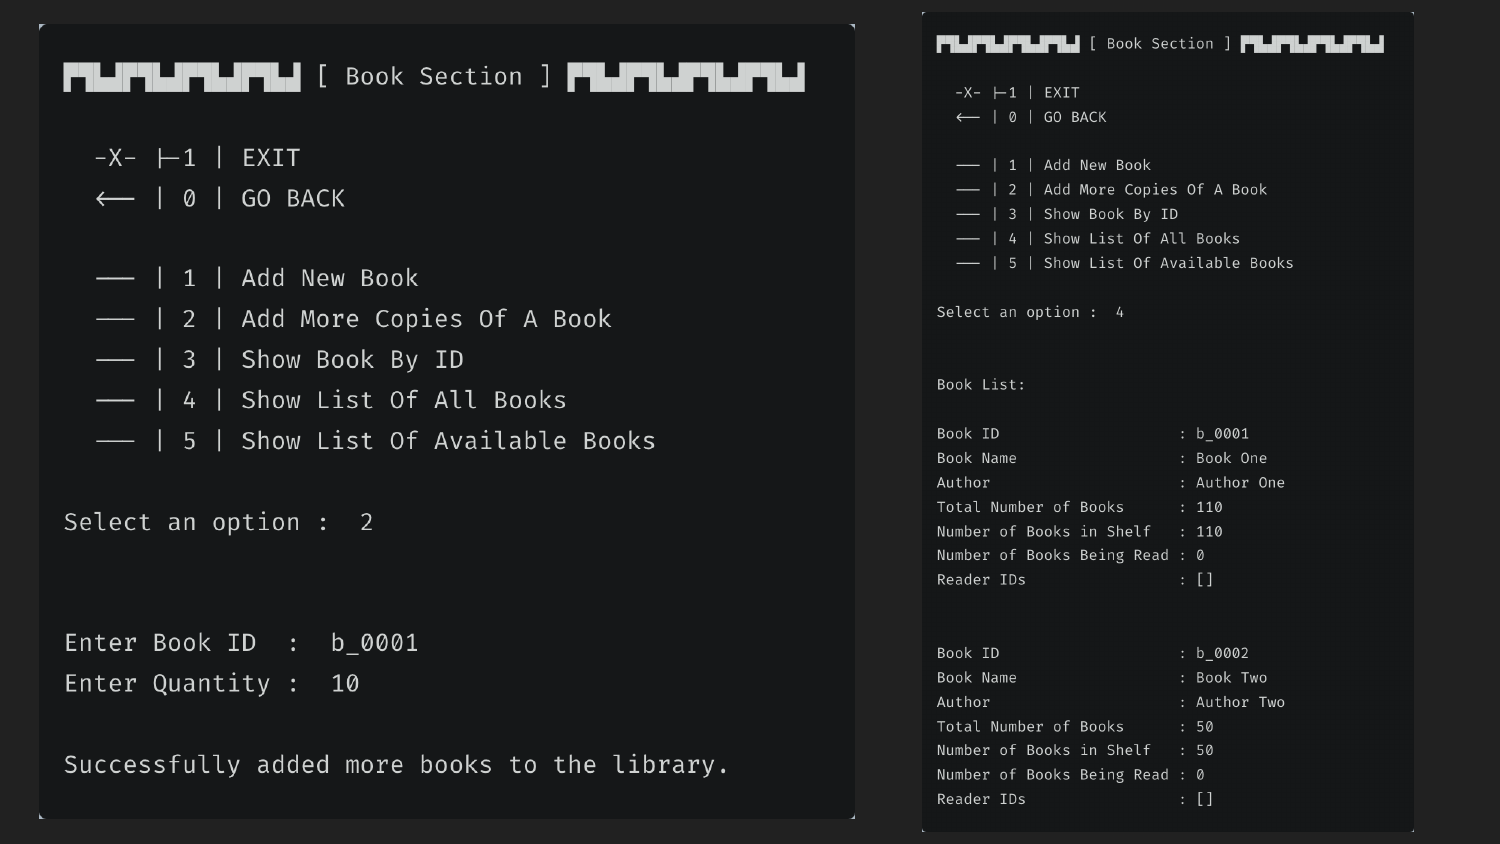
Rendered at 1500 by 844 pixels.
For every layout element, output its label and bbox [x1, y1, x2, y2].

picture [921, 12, 1414, 832]
picture [39, 24, 855, 819]
